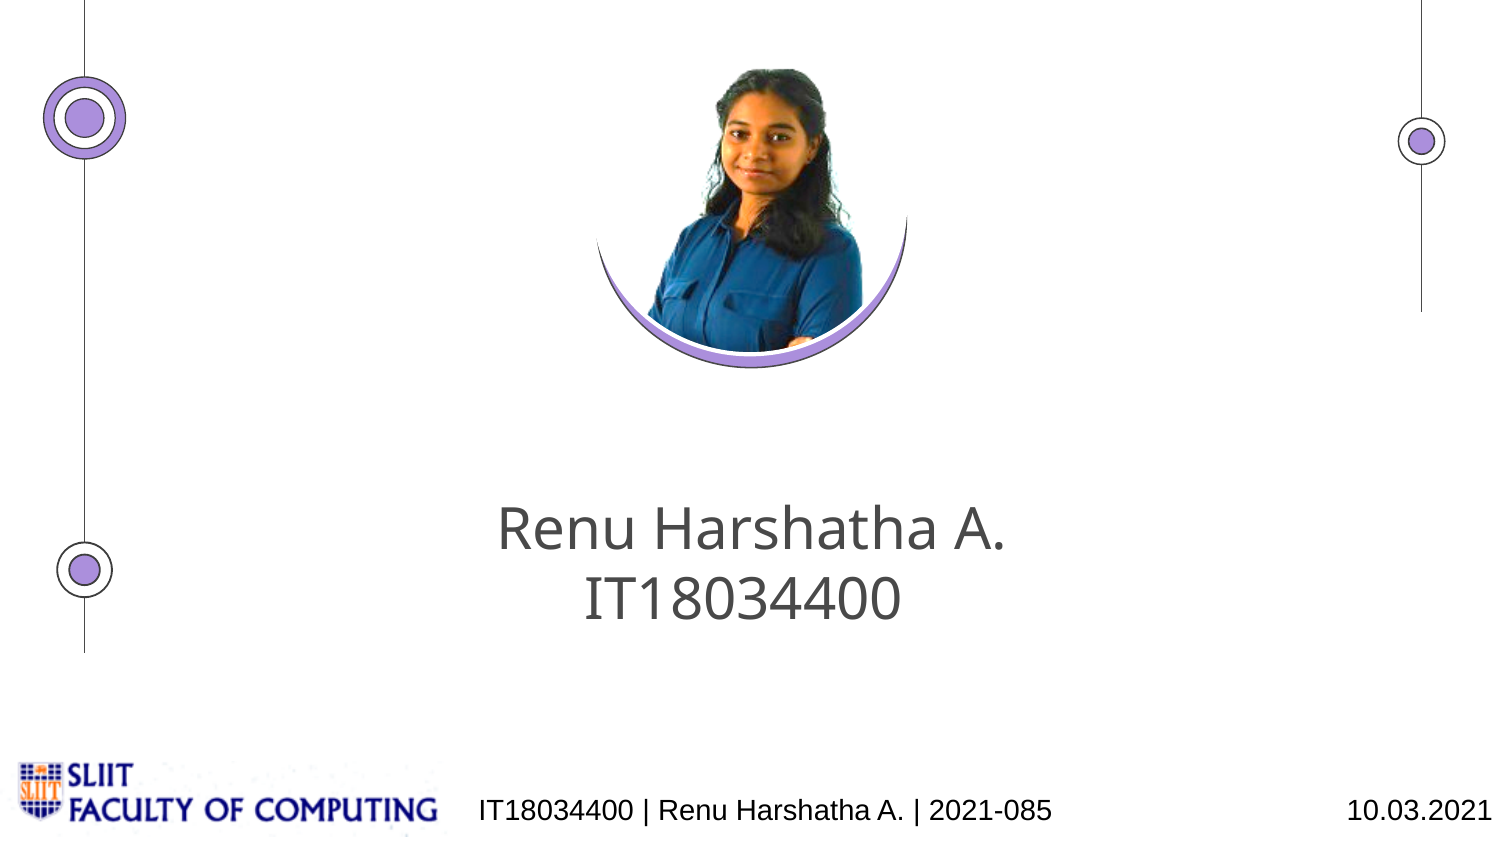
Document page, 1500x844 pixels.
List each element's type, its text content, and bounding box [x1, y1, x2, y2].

title Renu Harshatha A. IT18034400 [134, 476, 1369, 584]
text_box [595, 361, 907, 368]
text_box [594, 59, 906, 355]
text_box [0, 761, 1500, 837]
